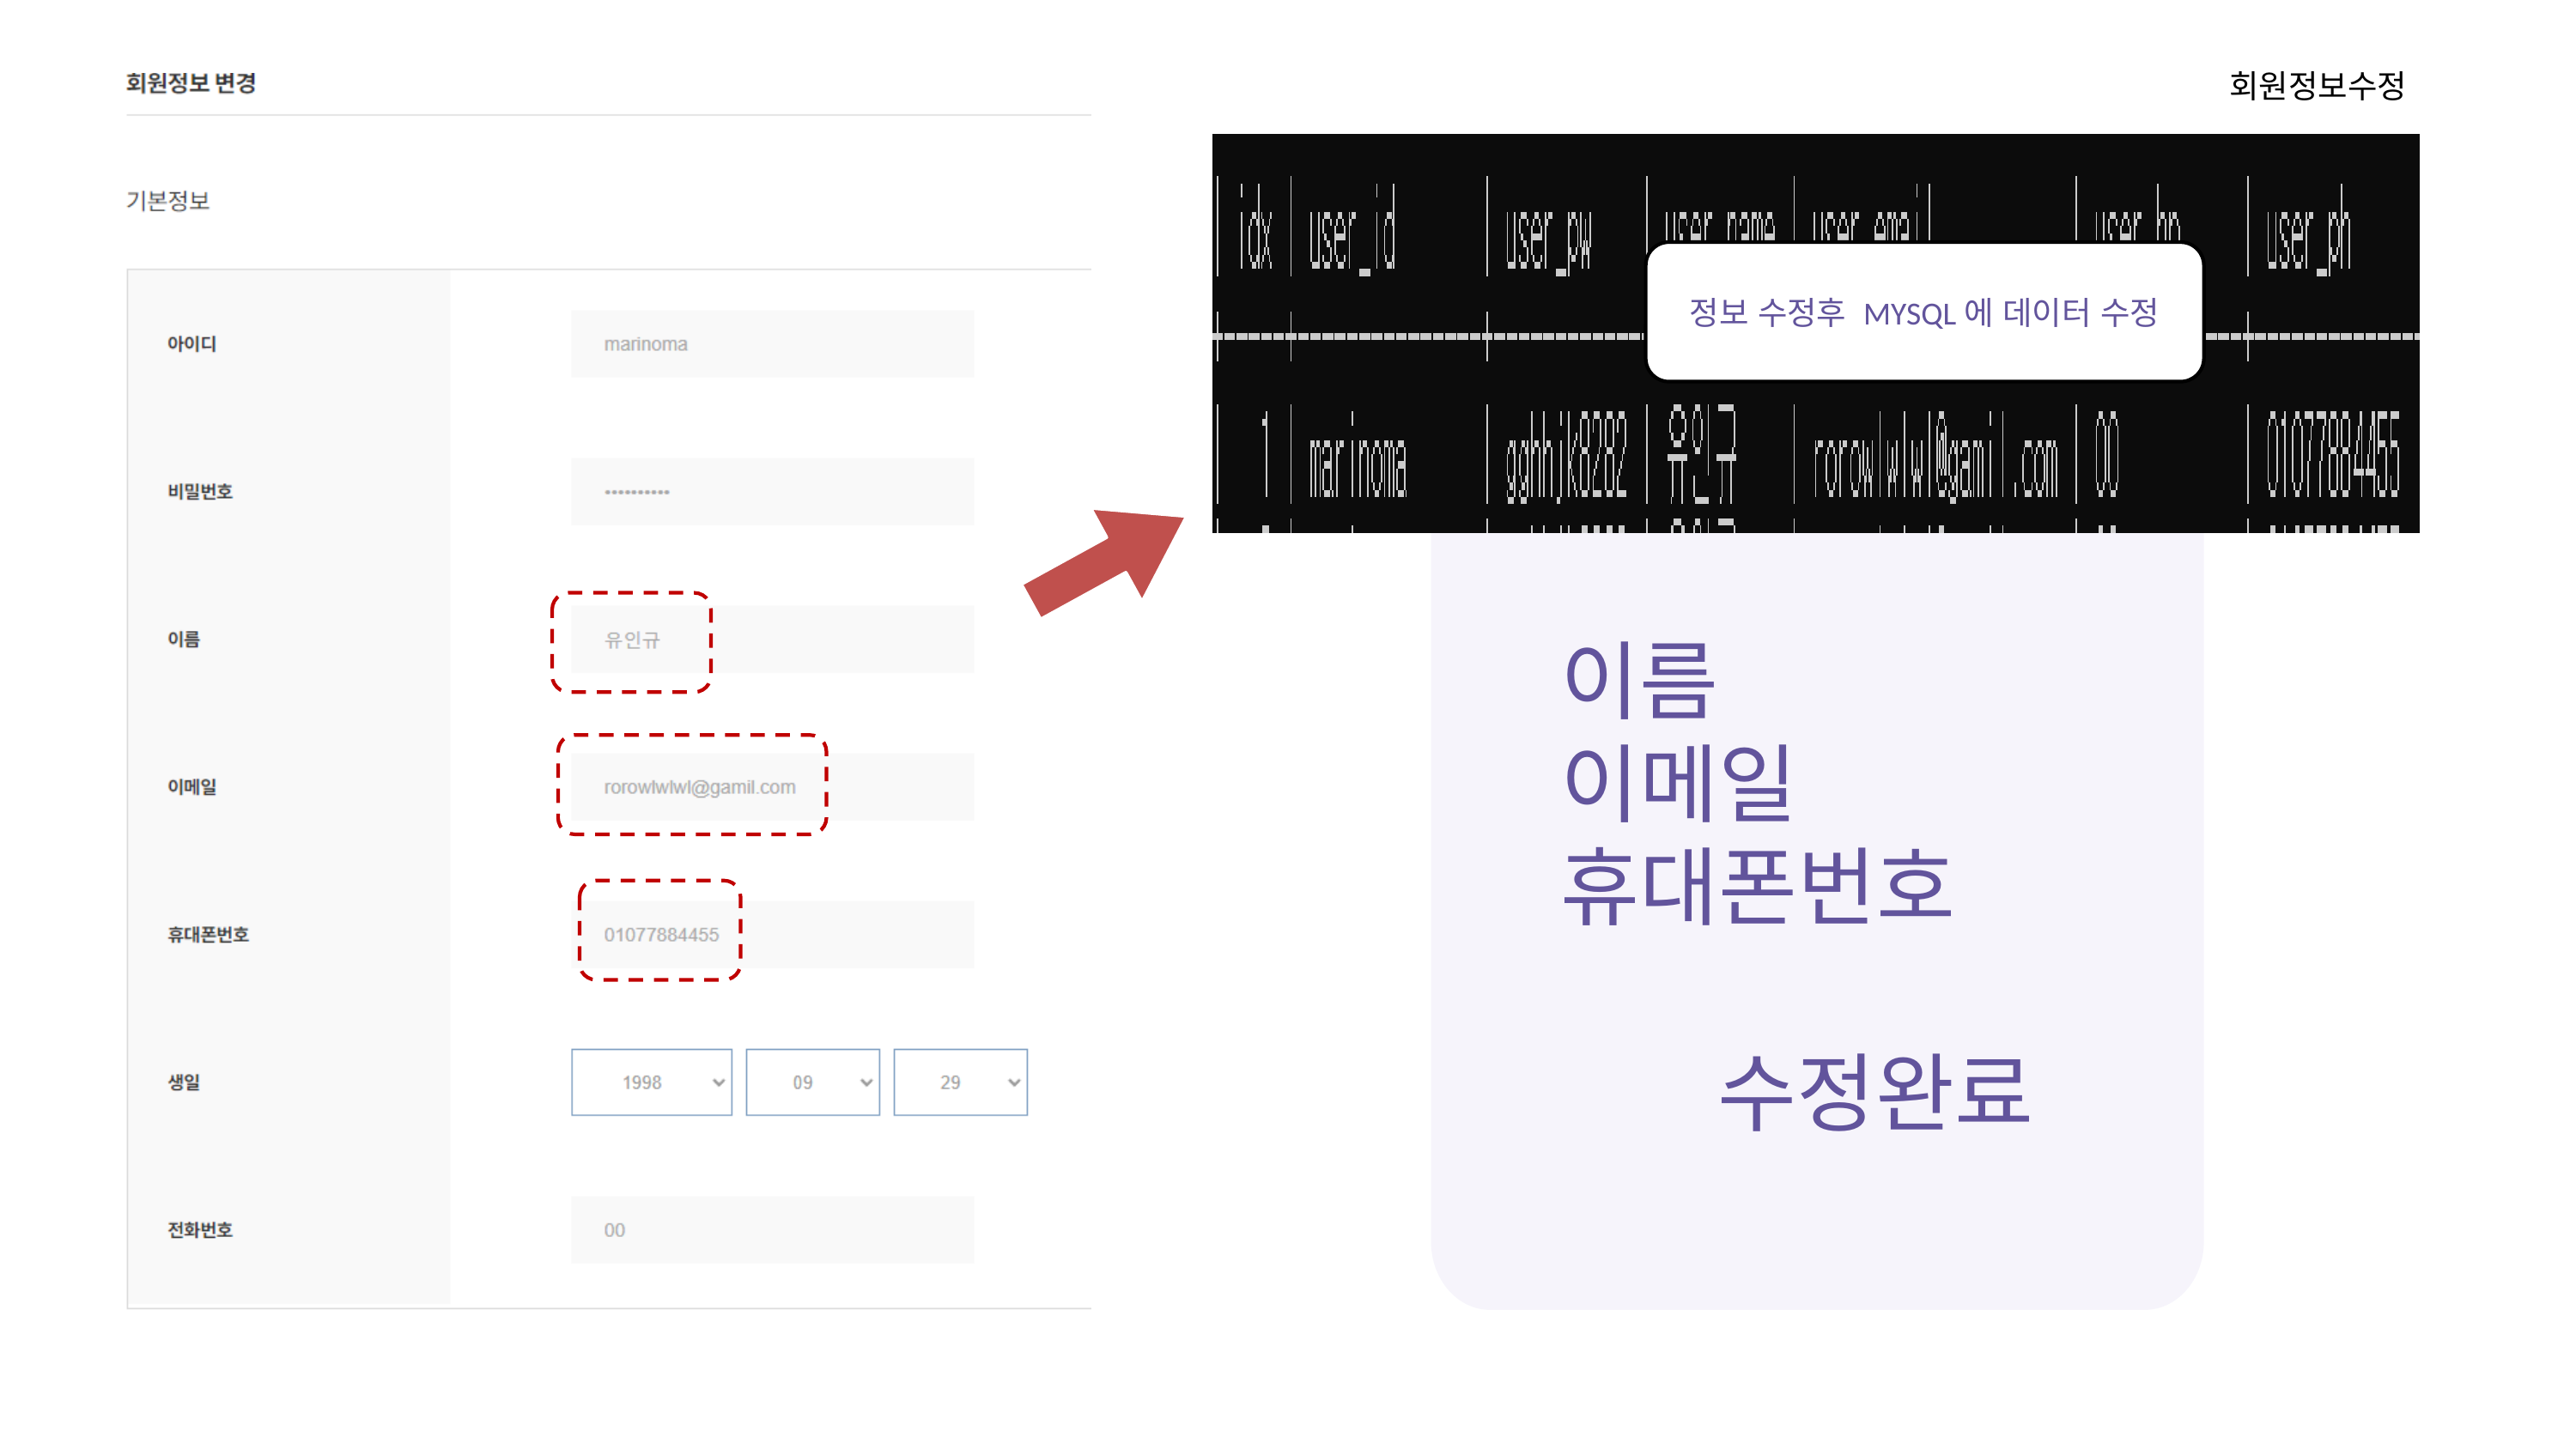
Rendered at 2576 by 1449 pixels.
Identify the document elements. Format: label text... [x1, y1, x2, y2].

picture [1212, 133, 2420, 533]
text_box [1431, 541, 2204, 1311]
text_box [1095, 506, 1189, 604]
text_box 회원정보수정 [2166, 35, 2471, 136]
picture [118, 73, 1091, 1311]
